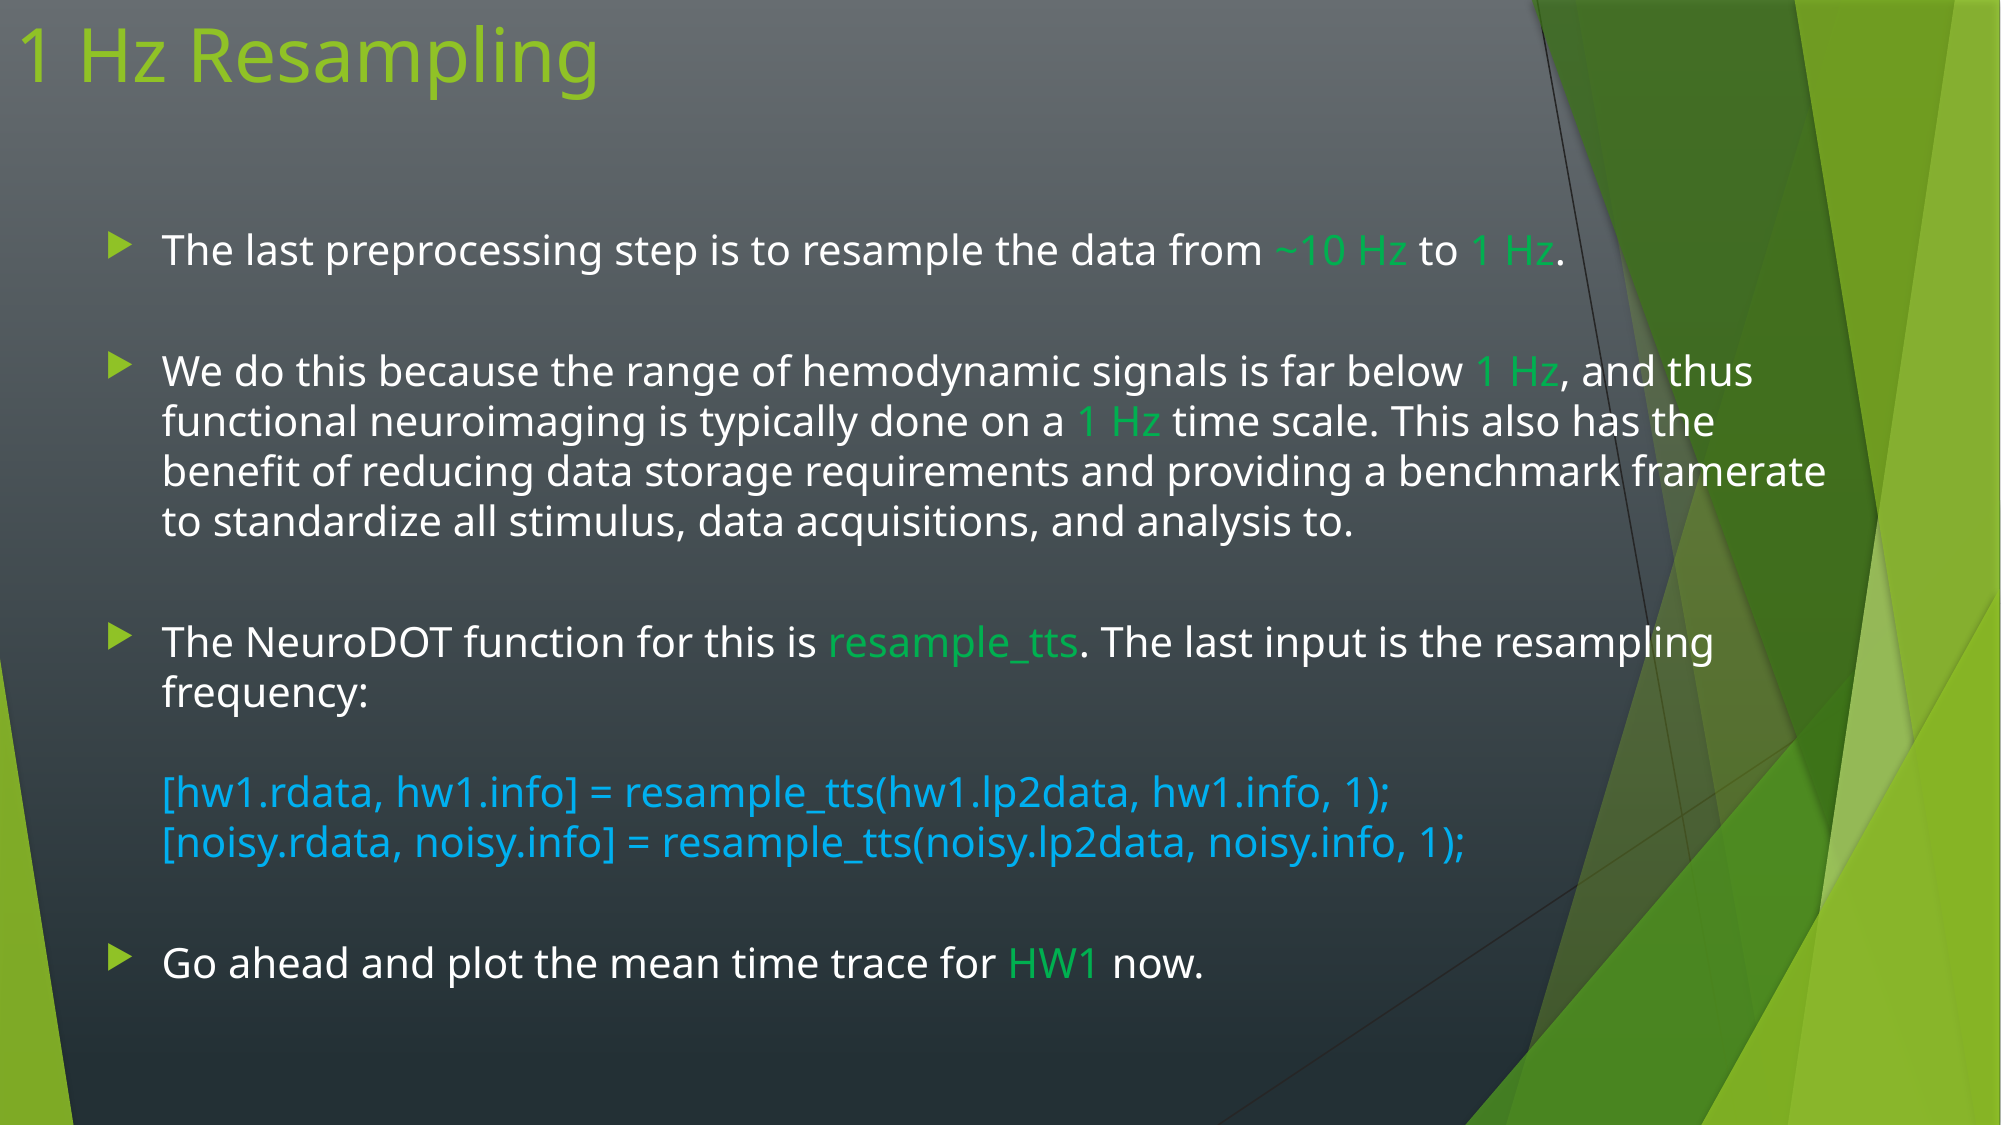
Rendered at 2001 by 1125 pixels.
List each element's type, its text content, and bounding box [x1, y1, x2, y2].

title 1 Hz Resampling [0, 0, 1411, 217]
list The last preprocessing step is to resample the data from ~10 Hz to 1 Hz. We do this because the range of hemodynamic signals is far below 1 Hz, and thus functional neuroimaging is typically done on a 1 Hz time scale. This also has the benefit of reducing data storage requirements and providing a benchmark framerate to standardize all stimulus, data acquisitions, and analysis to. The NeuroDOT function for this is resample_tts. The last input is the resampling frequency: [hw1.rdata, hw1.info] = resample_tts(hw1.lp2data, hw1.info, 1); [noisy.rdata, noisy.info] = resample_tts(noisy.lp2data, noisy.info, 1); Go ahead and plot the mean time trace for HW1 now. [90, 216, 1878, 1050]
